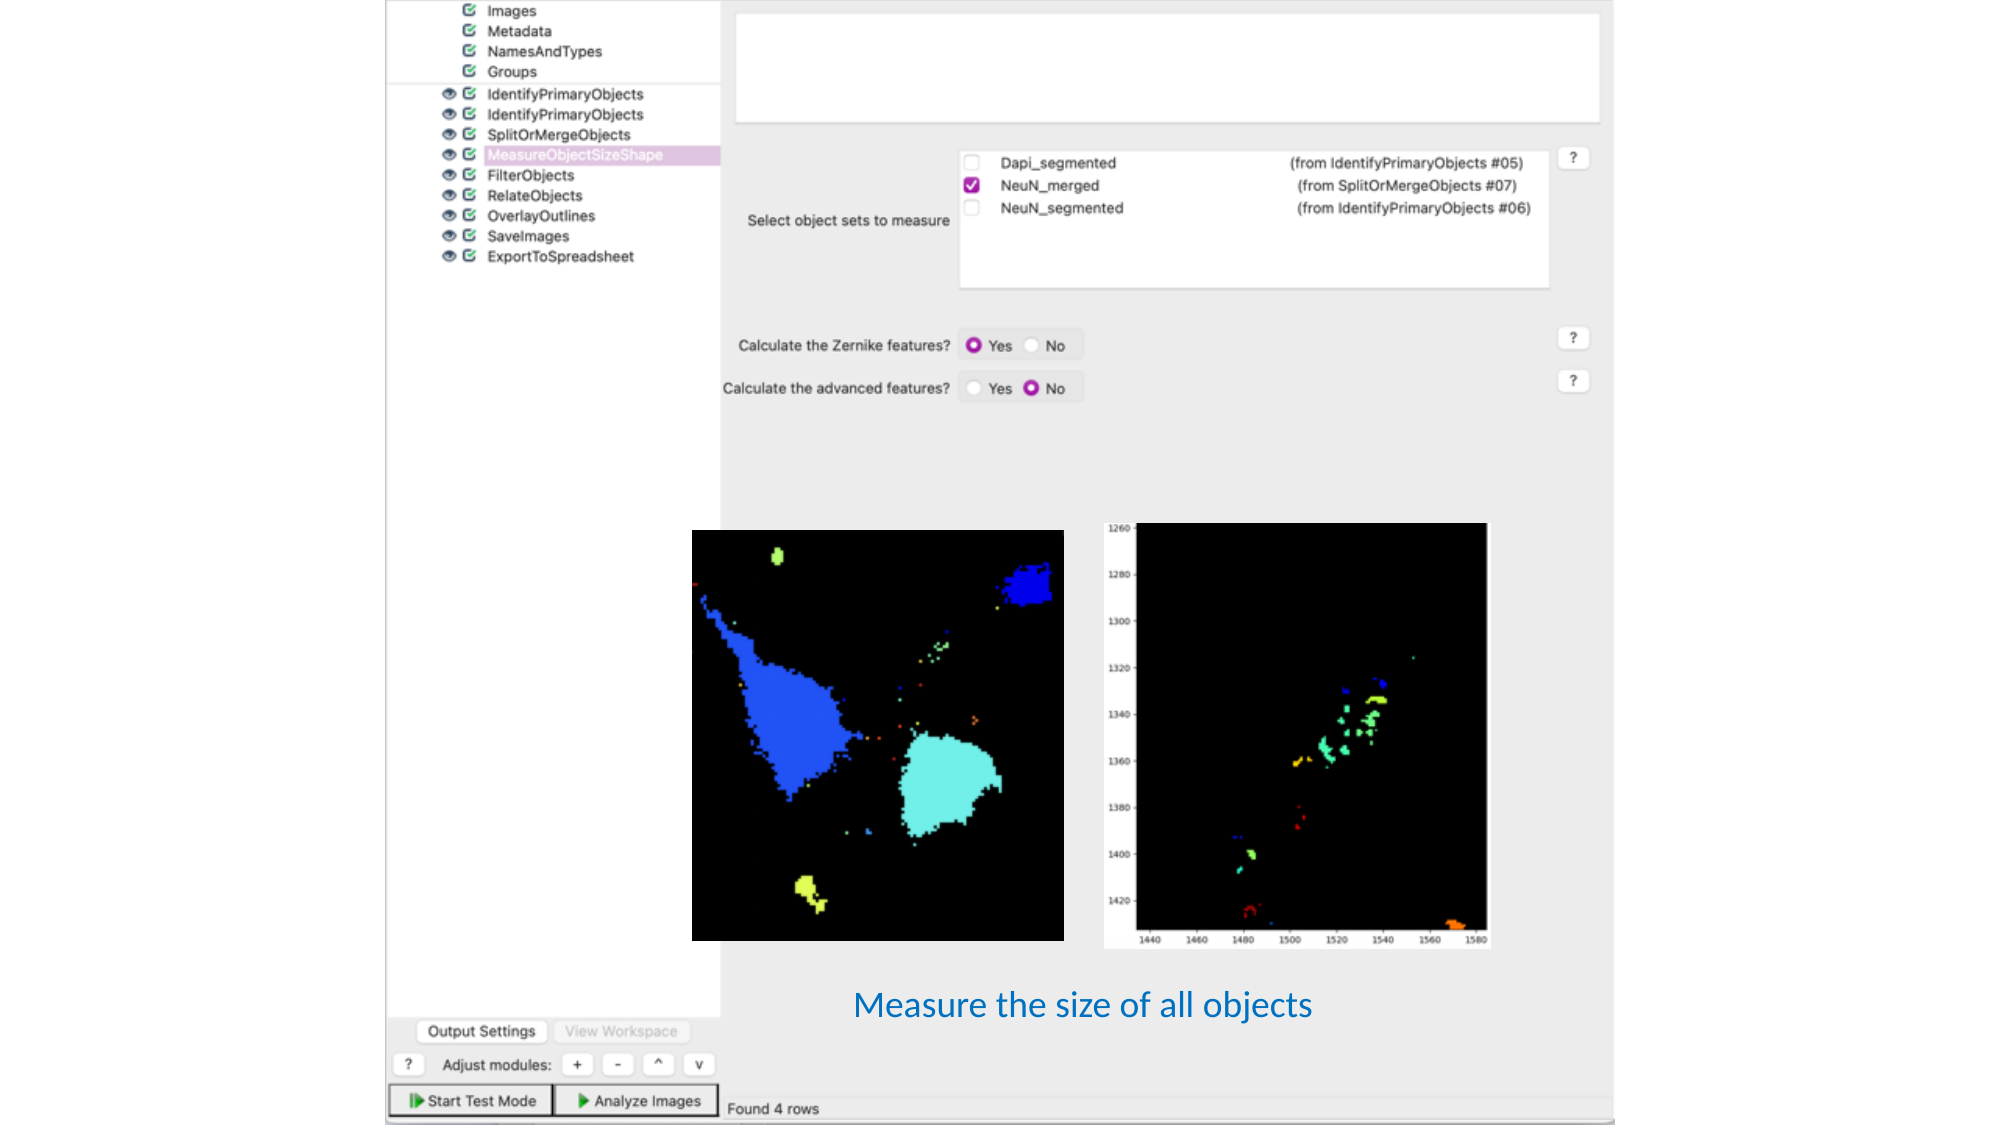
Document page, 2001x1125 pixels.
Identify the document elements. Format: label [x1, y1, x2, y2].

picture [385, 0, 1615, 1125]
